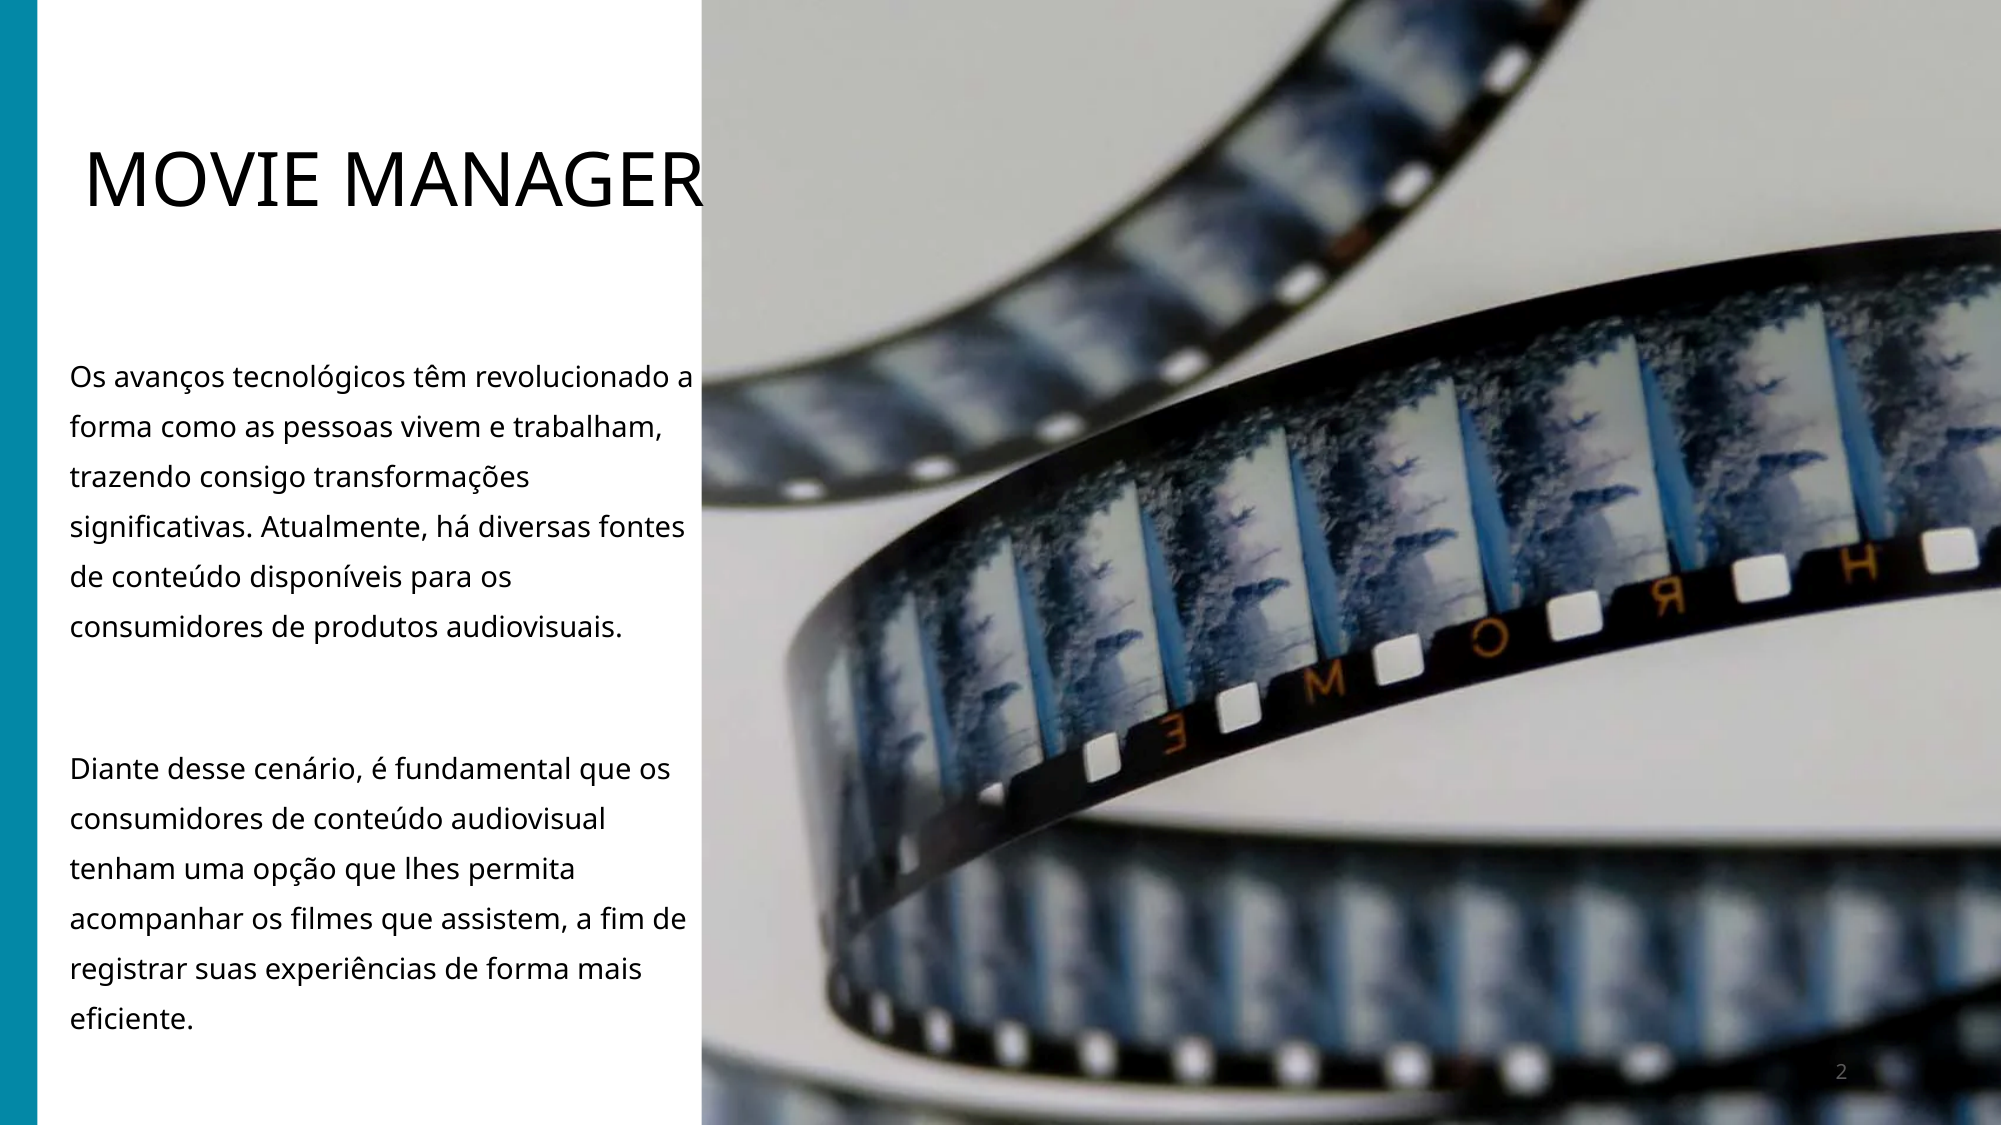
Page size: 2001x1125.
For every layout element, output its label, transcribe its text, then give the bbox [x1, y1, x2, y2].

picture [701, 0, 2001, 1125]
list Os avanços tecnológicos têm revolucionado a forma como as pessoas vivem e trabalham, trazendo consigo transformações significativas. Atualmente, há diversas fontes de conteúdo disponíveis para os consumidores de produtos audiovisuais. Diante desse cenário, é fundamental que os consumidores de conteúdo audiovisual tenham uma opção que lhes permita acompanhar os filmes que assistem, a fim de registrar suas experiências de forma mais eficiente. [54, 335, 701, 706]
title MOVIE MANAGER [68, 80, 701, 231]
